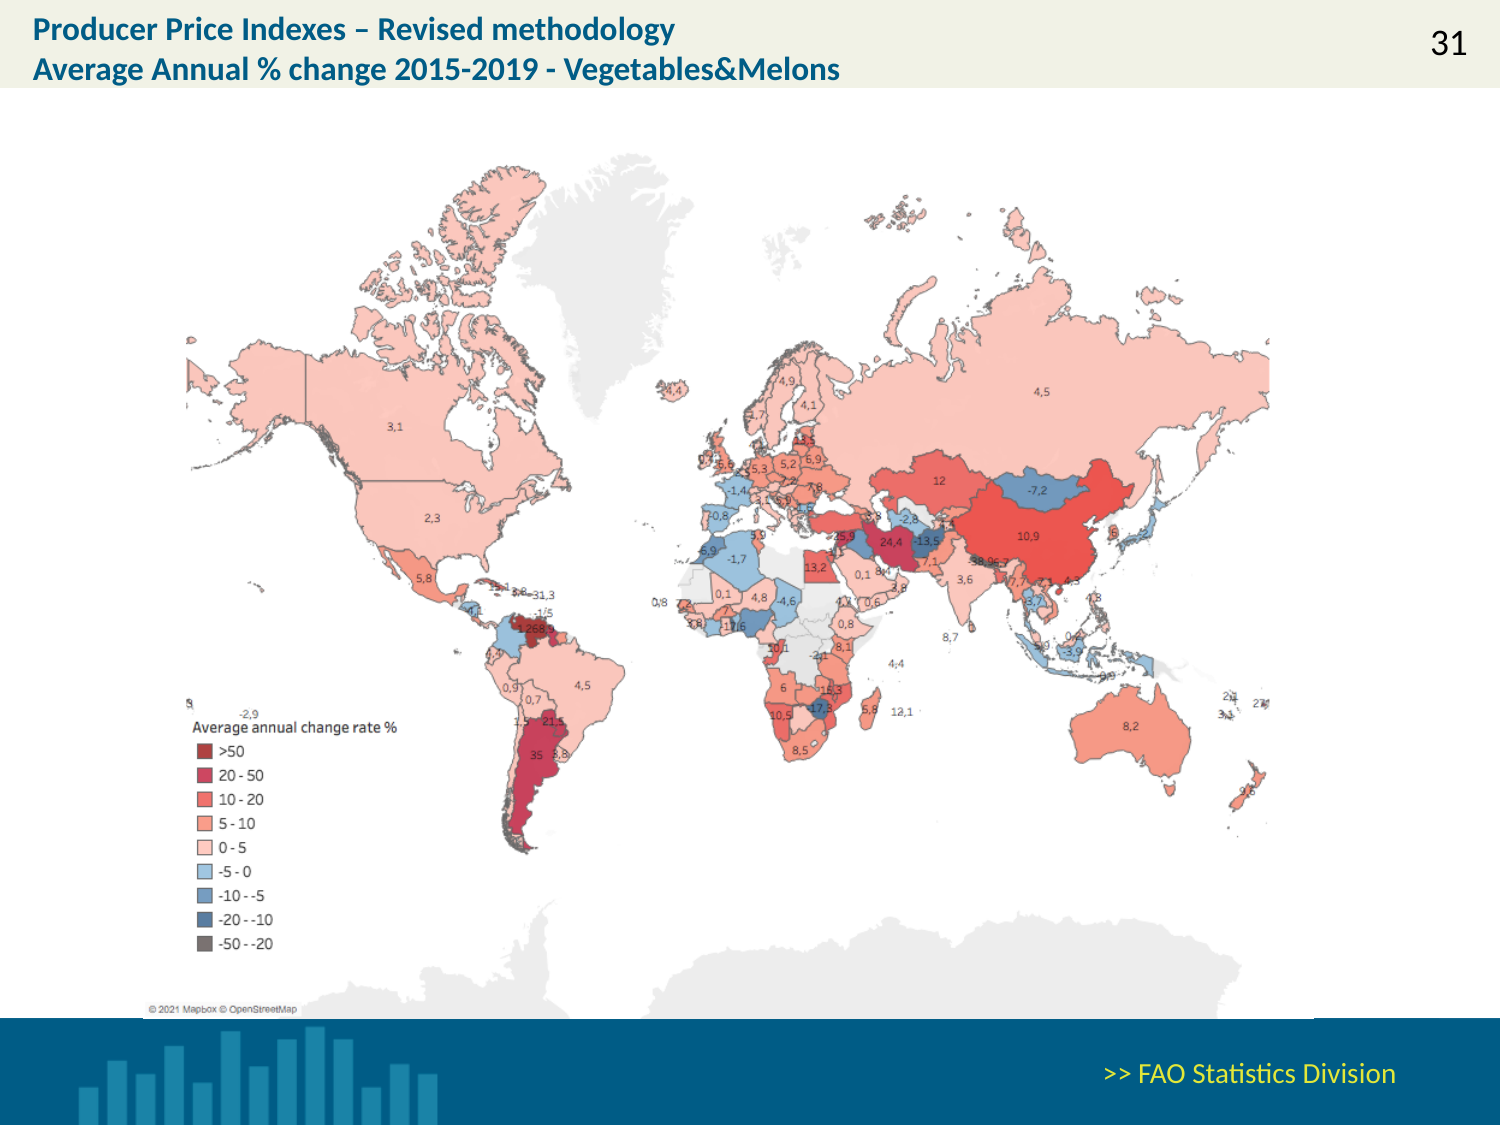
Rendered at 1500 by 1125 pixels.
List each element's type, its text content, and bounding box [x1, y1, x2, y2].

slide_number 31 [1145, 10, 1483, 71]
picture [143, 88, 1314, 1018]
